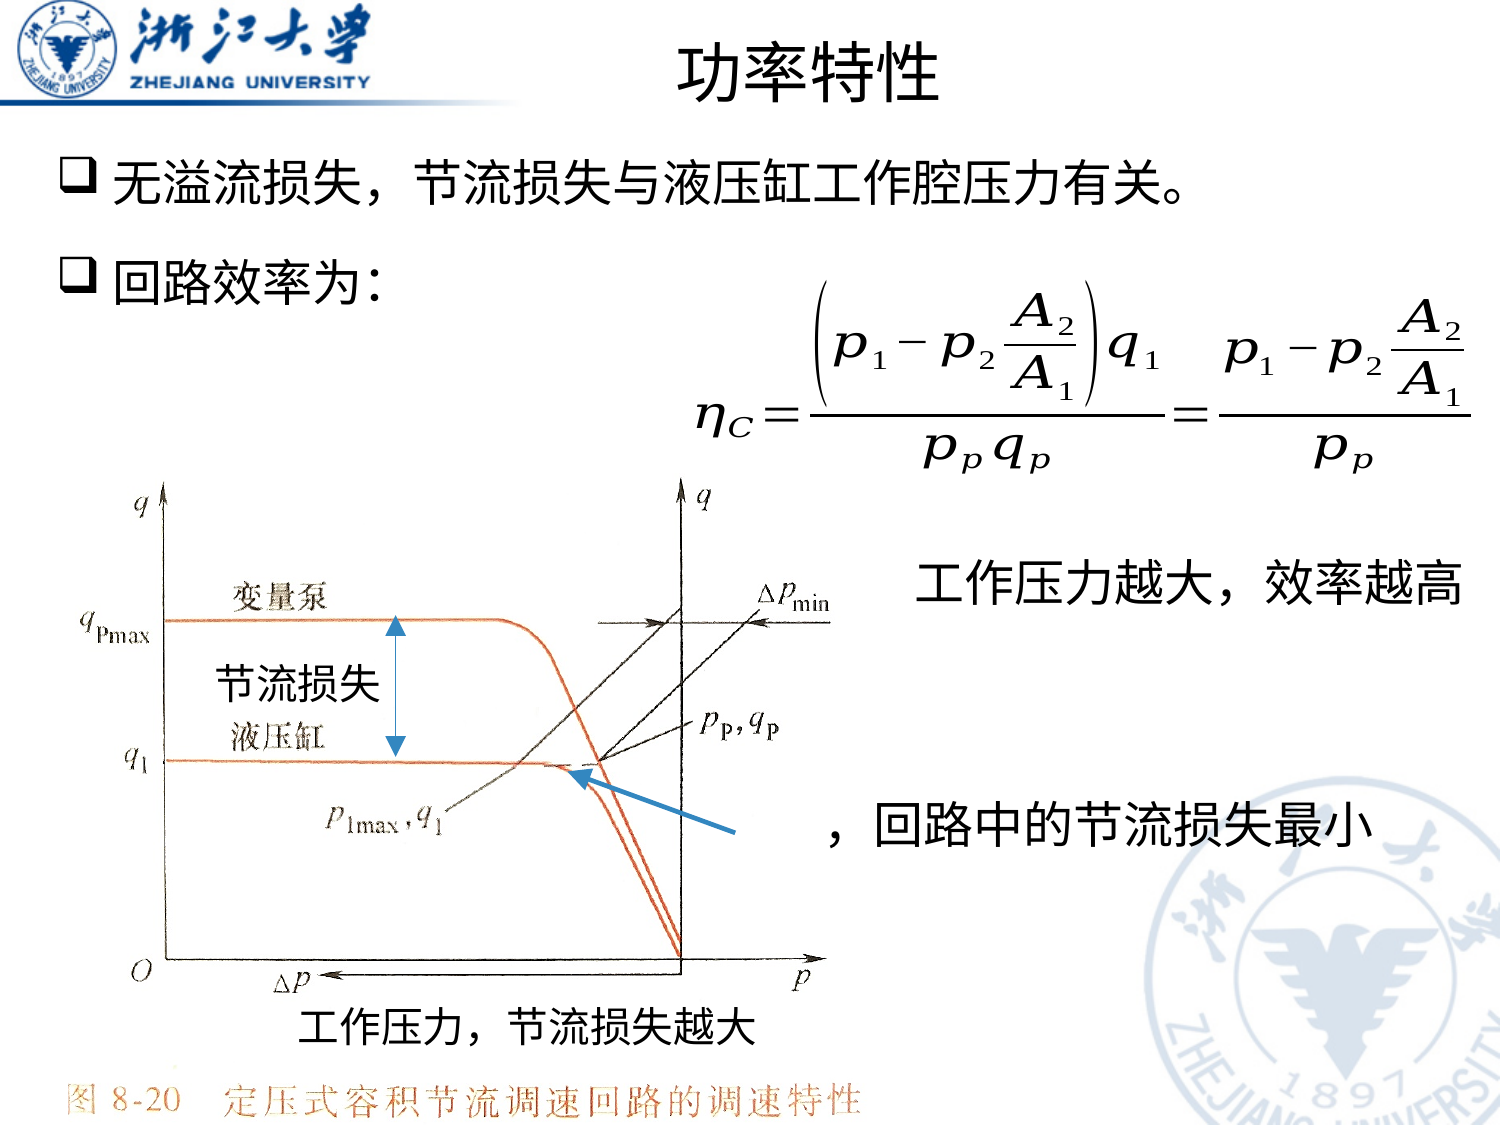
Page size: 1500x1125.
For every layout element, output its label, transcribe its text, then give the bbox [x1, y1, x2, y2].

title 功率特性 [277, 0, 1341, 103]
picture [0, 0, 1500, 1125]
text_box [566, 771, 736, 834]
